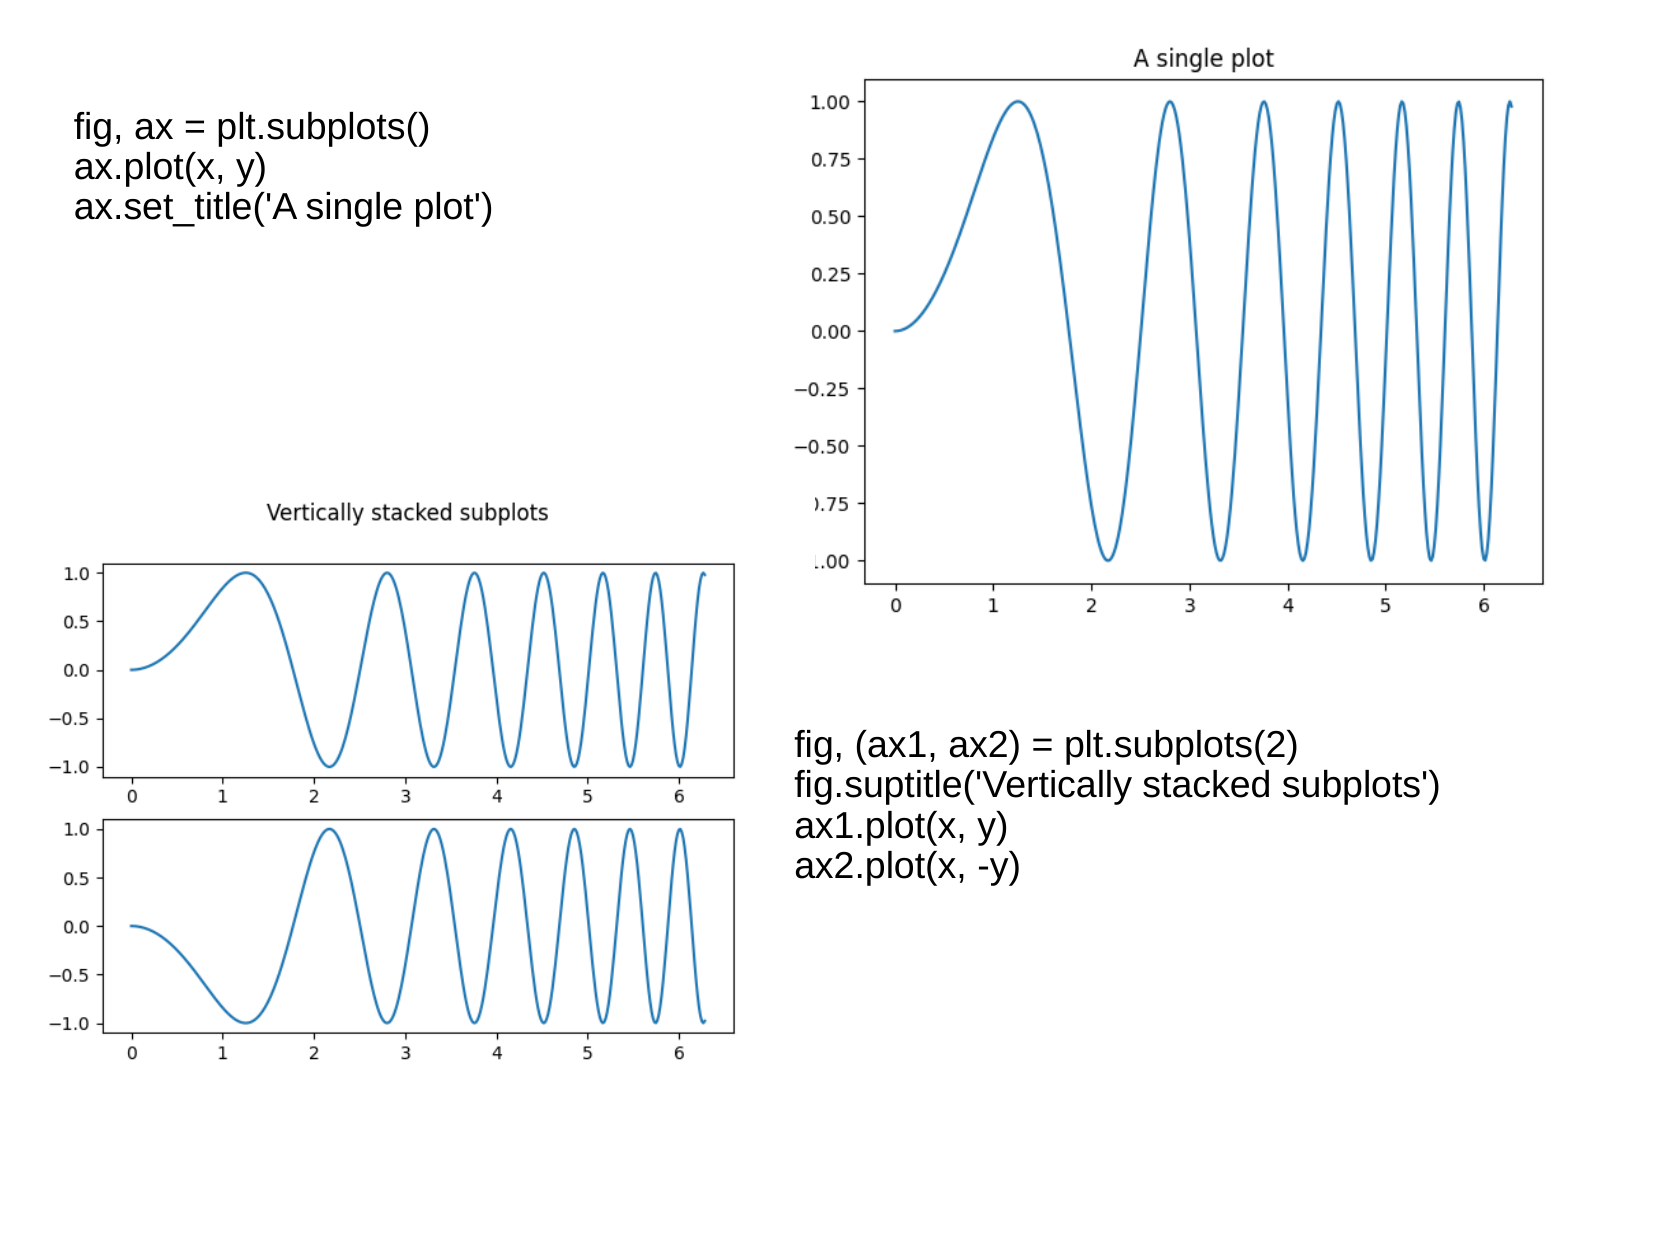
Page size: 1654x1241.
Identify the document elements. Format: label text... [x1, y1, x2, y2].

text_box fig, ax = plt.subplots() ax.plot(x, y) ax.set_title('A single plot') [58, 100, 755, 236]
text_box fig, (ax1, ax2) = plt.subplots(2) fig.suptitle('Vertically stacked subplots') ax1.plot(x, y) ax2.plot(x, -y) [815, 718, 1607, 894]
picture [1, 0, 1630, 1100]
